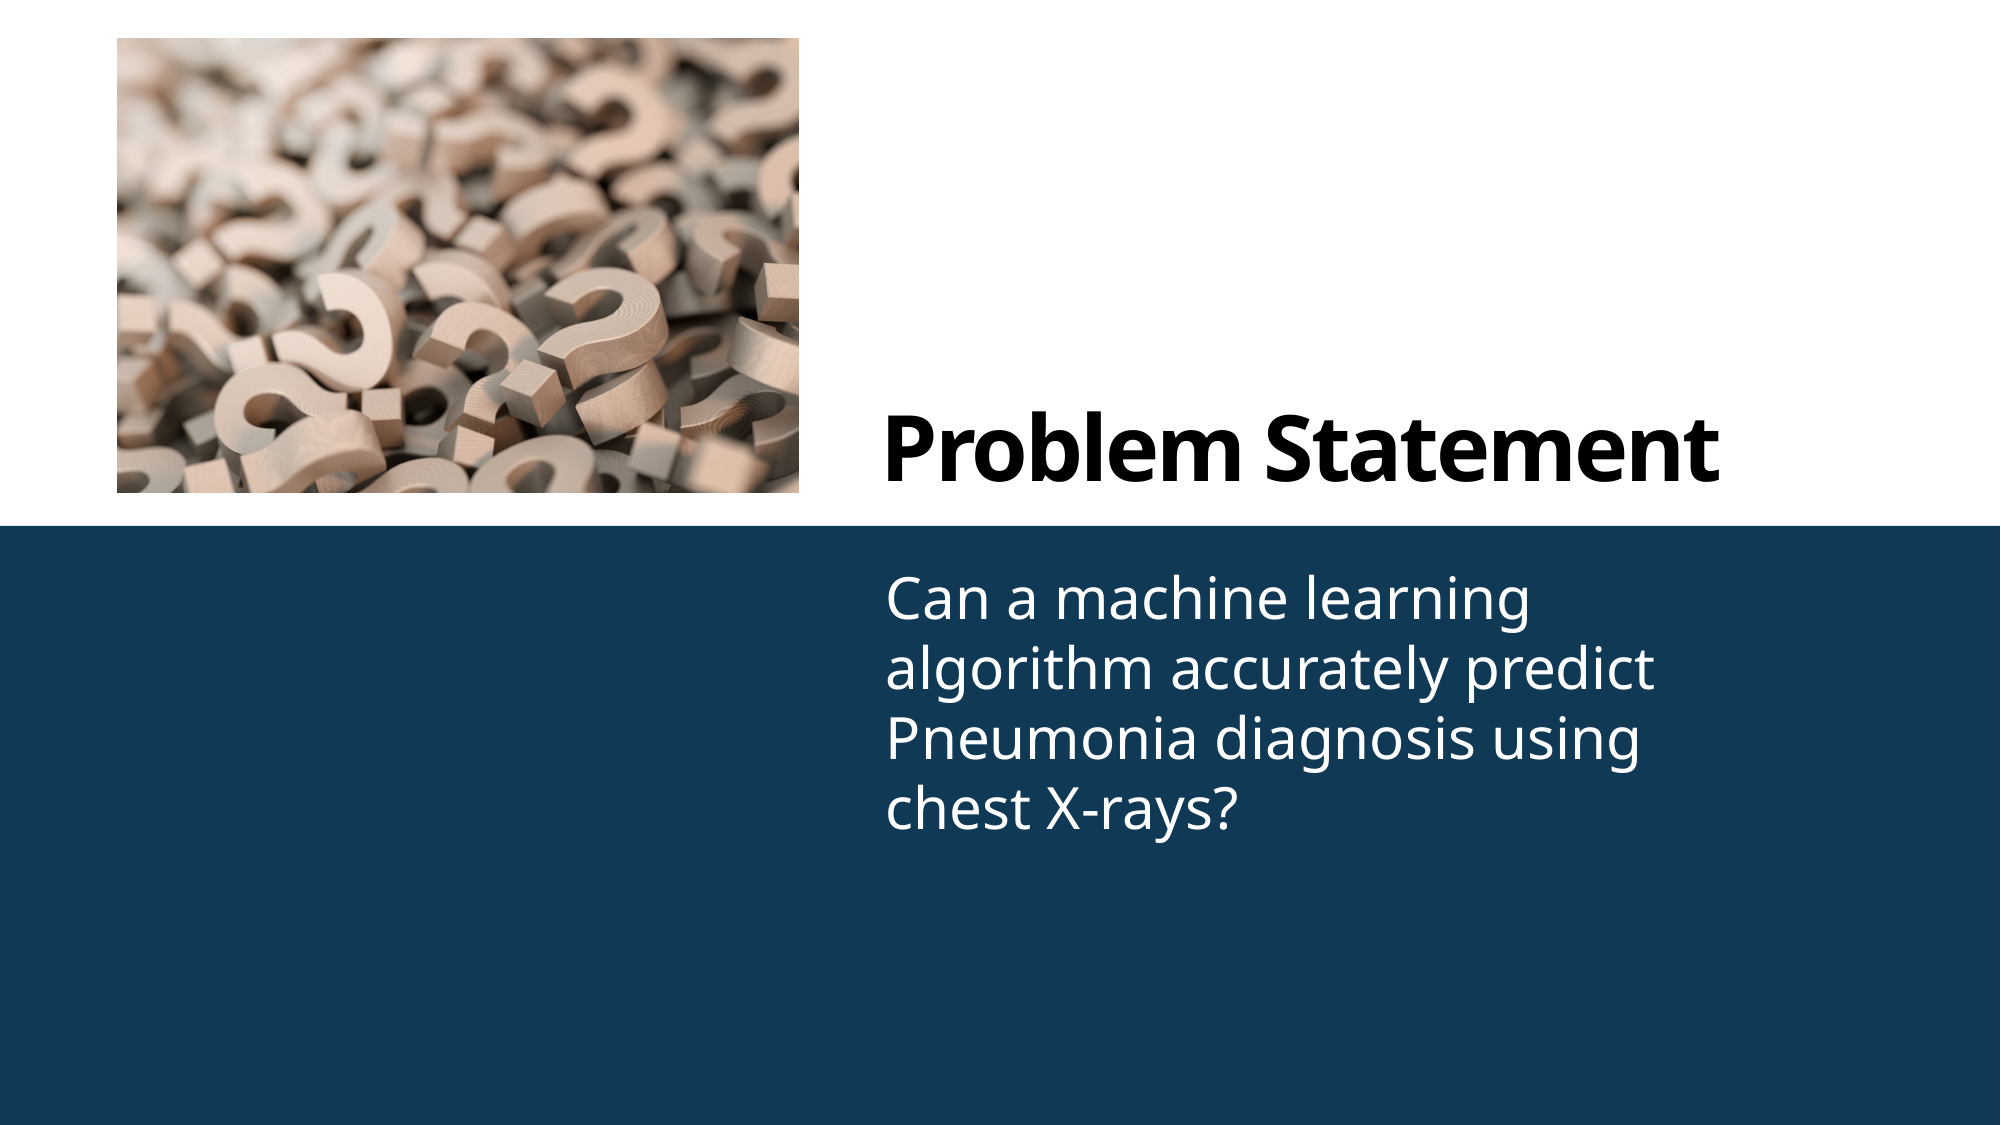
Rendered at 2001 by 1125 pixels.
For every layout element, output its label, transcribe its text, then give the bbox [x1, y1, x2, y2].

list Can a machine learning algorithm accurately predict Pneumonia diagnosis using chest X-rays? [0, 525, 2000, 1125]
title Problem Statement [865, 291, 1922, 509]
picture [117, 38, 799, 493]
